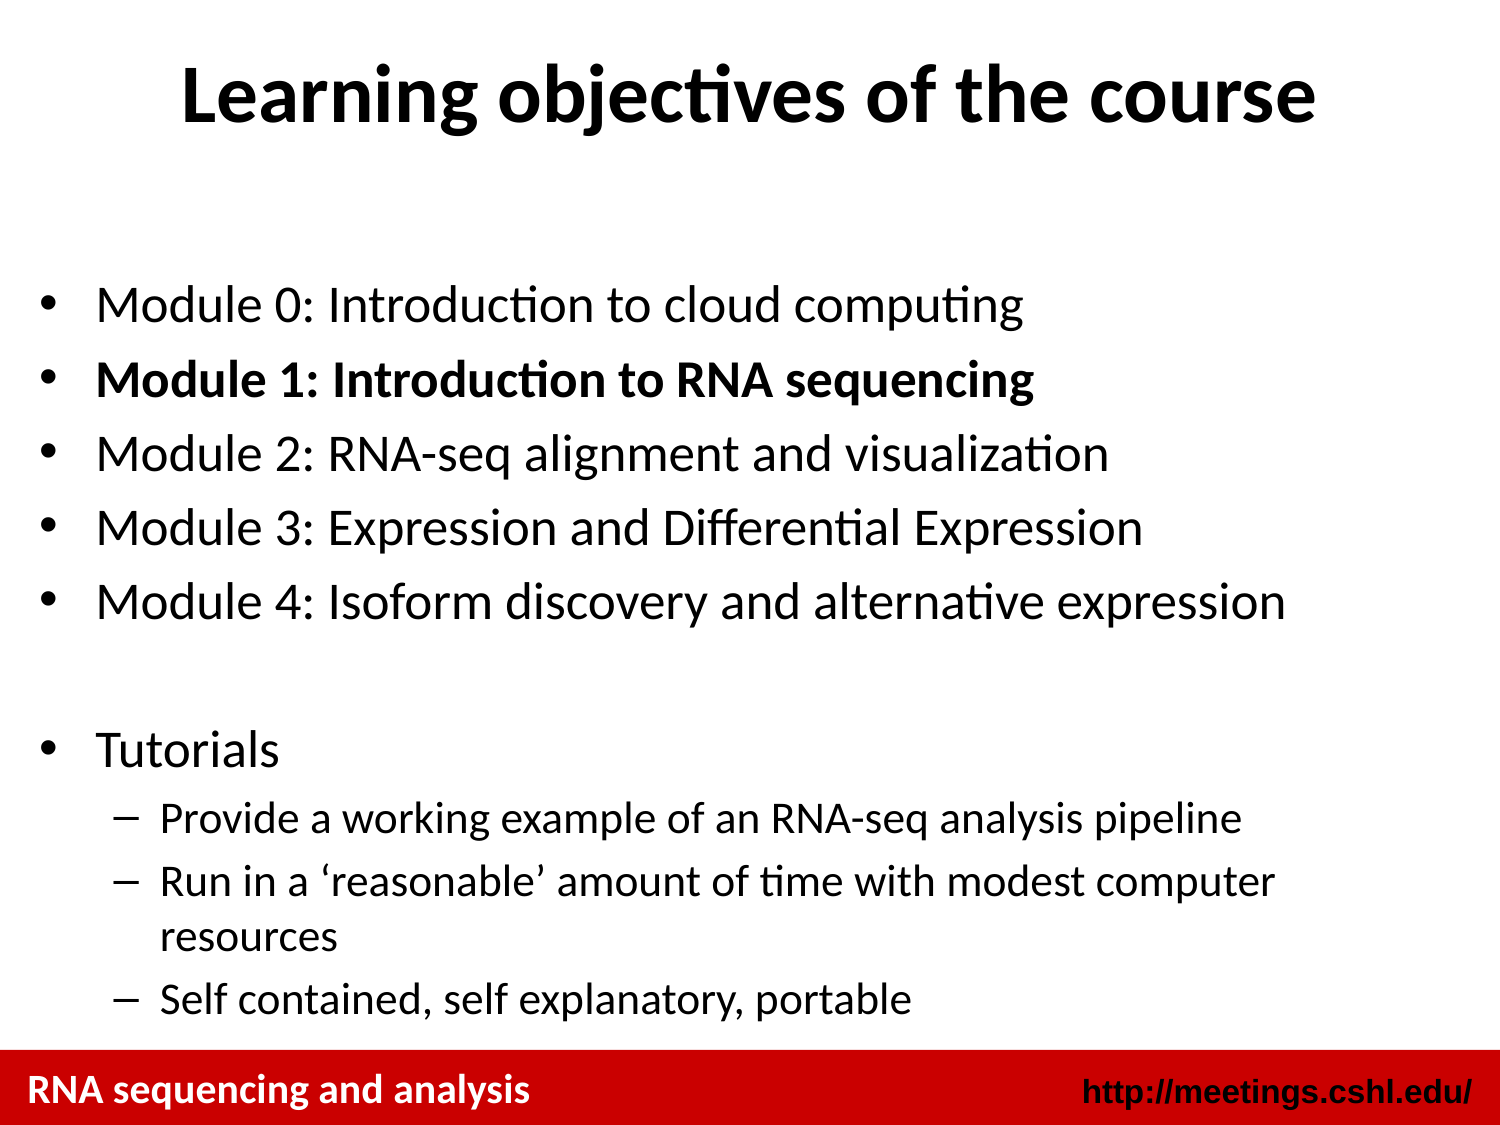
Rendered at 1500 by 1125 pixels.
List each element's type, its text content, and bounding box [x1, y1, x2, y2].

list Module 0: Introduction to cloud computing Module 1: Introduction to RNA sequencing Module 2: RNA-seq alignment and visualization Module 3: Expression and Differential Expression Module 4: Isoform discovery and alternative expression Tutorials Provide a working example of an RNA-seq analysis pipeline Run in a ‘reasonable’ amount of time with modest computer resources Self contained, self explanatory, portable [24, 262, 1475, 1038]
title Learning objectives of the course [24, 0, 1475, 184]
